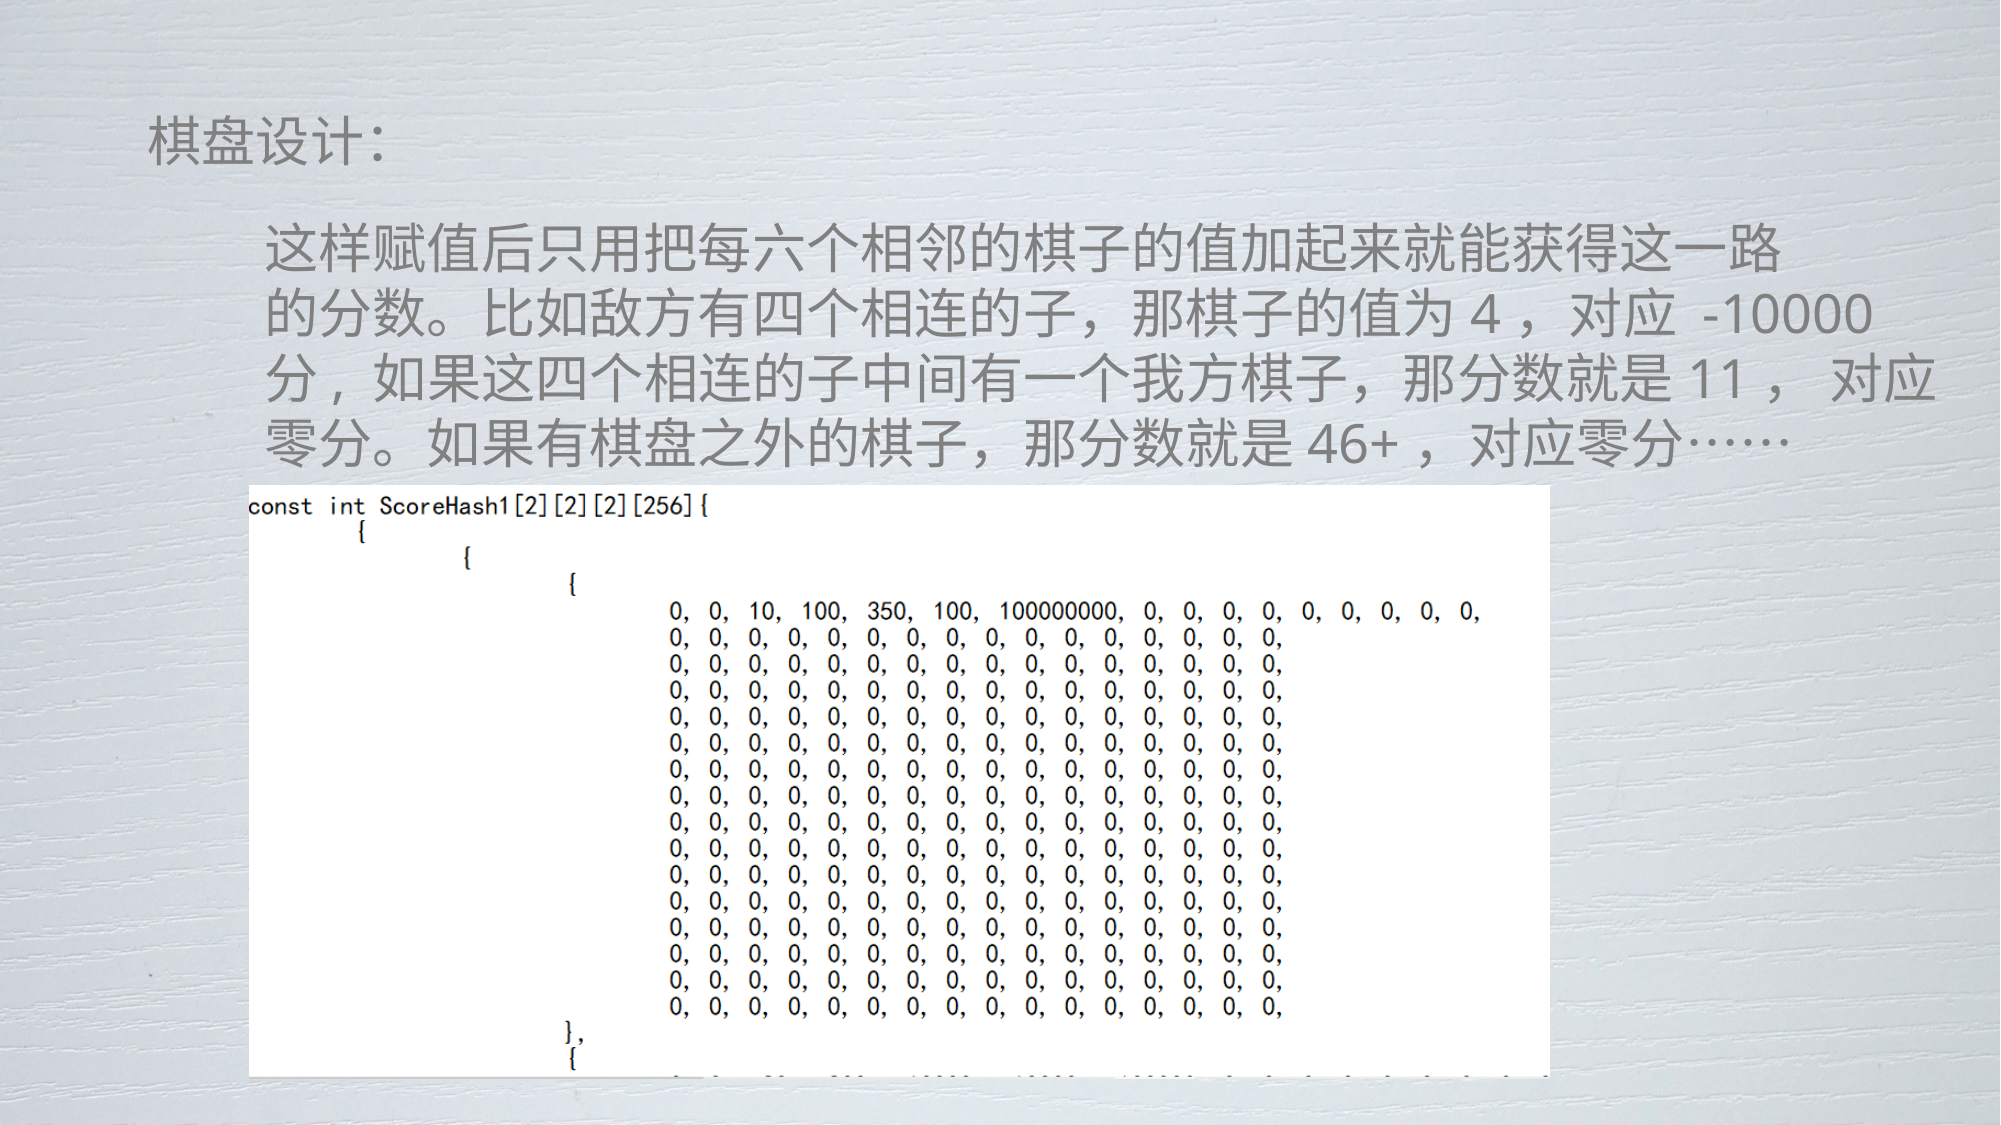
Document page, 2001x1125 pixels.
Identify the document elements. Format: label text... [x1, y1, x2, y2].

text_box 棋盘设计： [132, 99, 434, 180]
picture [0, 0, 2000, 1125]
text_box 这样赋值后只用把每六个相邻的棋子的值加起来就能获得这一路 的分数。比如敌方有四个相连的子，那棋子的值为4，对应 -10000 分, 如果这四个相连的子中间有一个我方棋子，那分数就是11， 对应 零分。如果有棋盘之外的棋子，那分数就是46+，对应零分…… [249, 207, 1963, 483]
